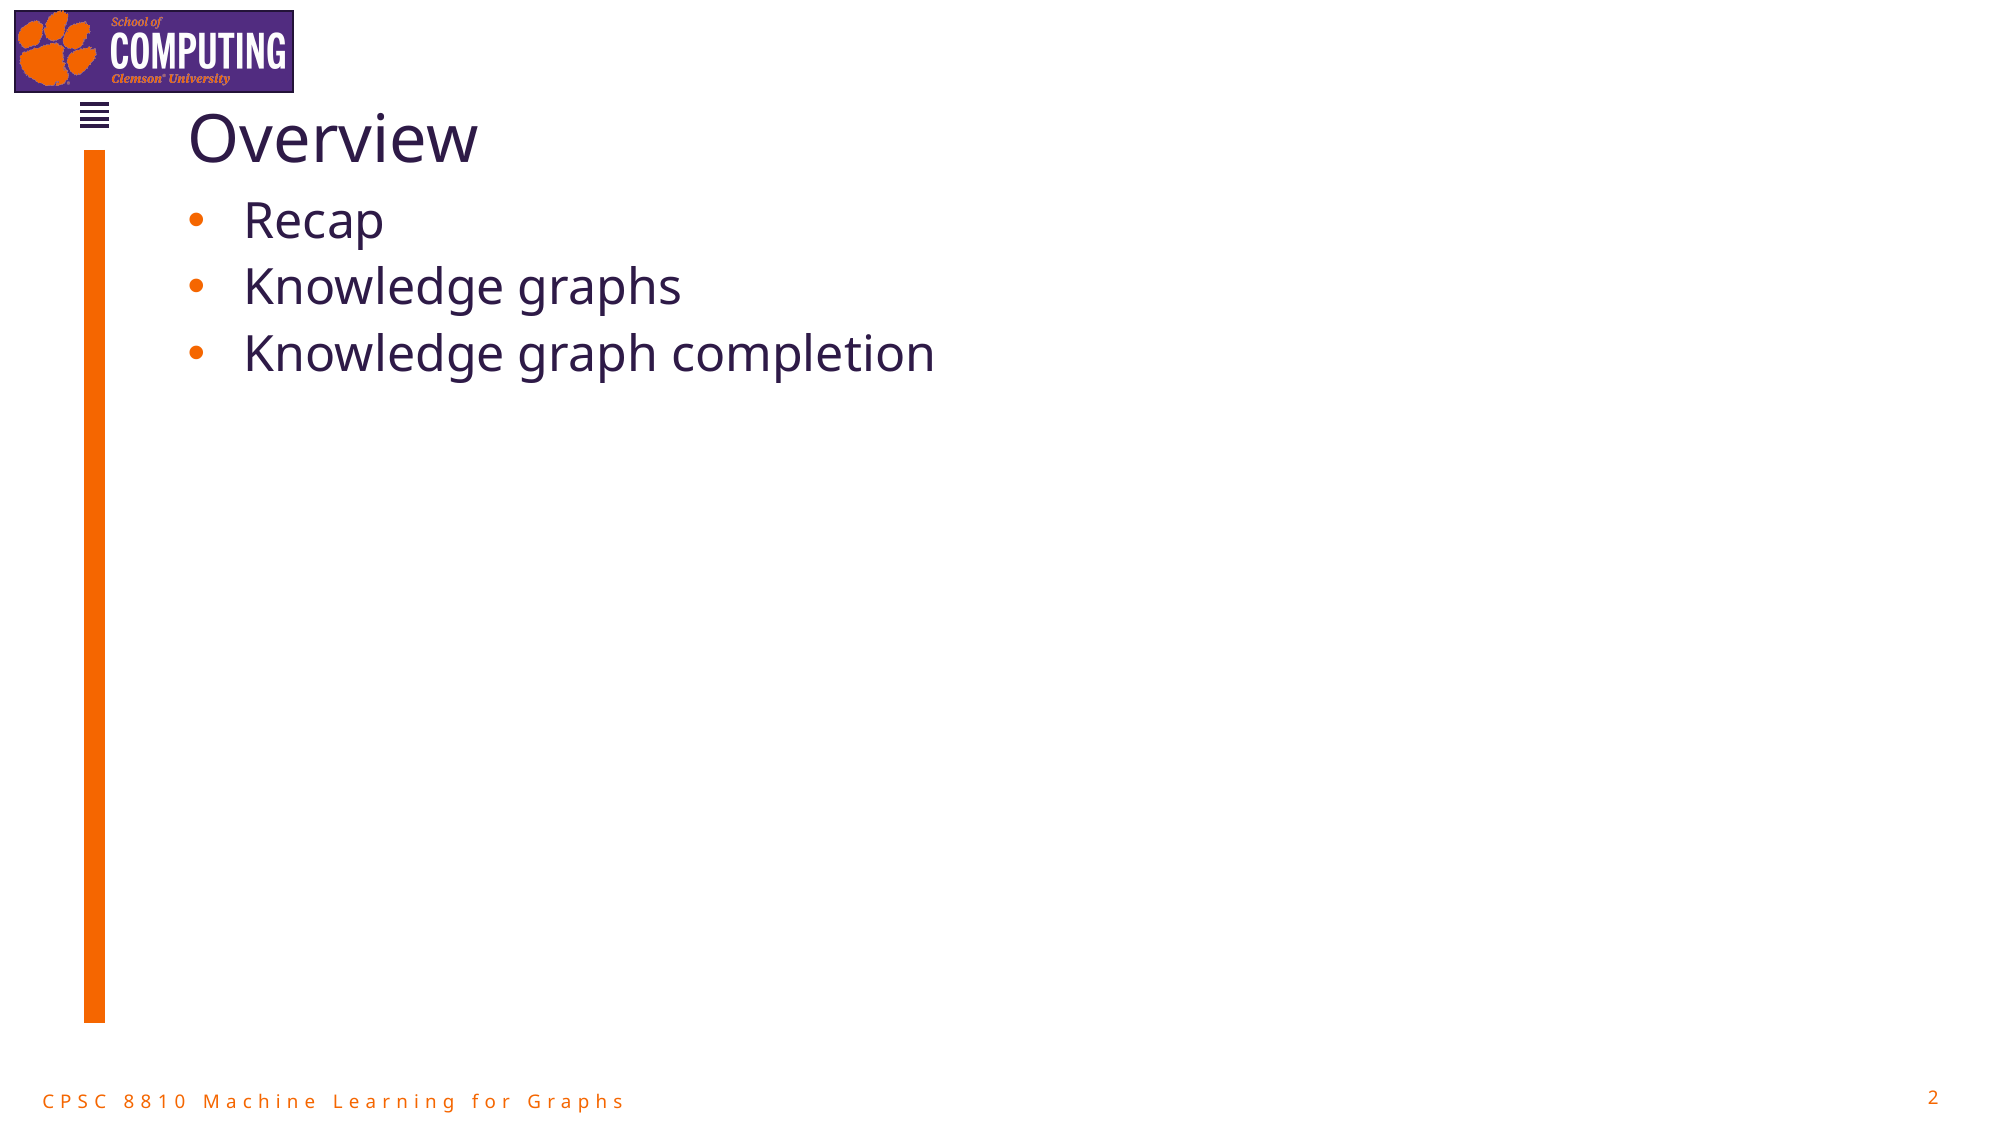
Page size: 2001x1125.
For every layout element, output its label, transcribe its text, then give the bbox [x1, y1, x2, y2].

title Overview [187, 104, 1913, 178]
picture [18, 10, 285, 86]
list Recap Knowledge graphs Knowledge graph completion [187, 195, 1130, 384]
